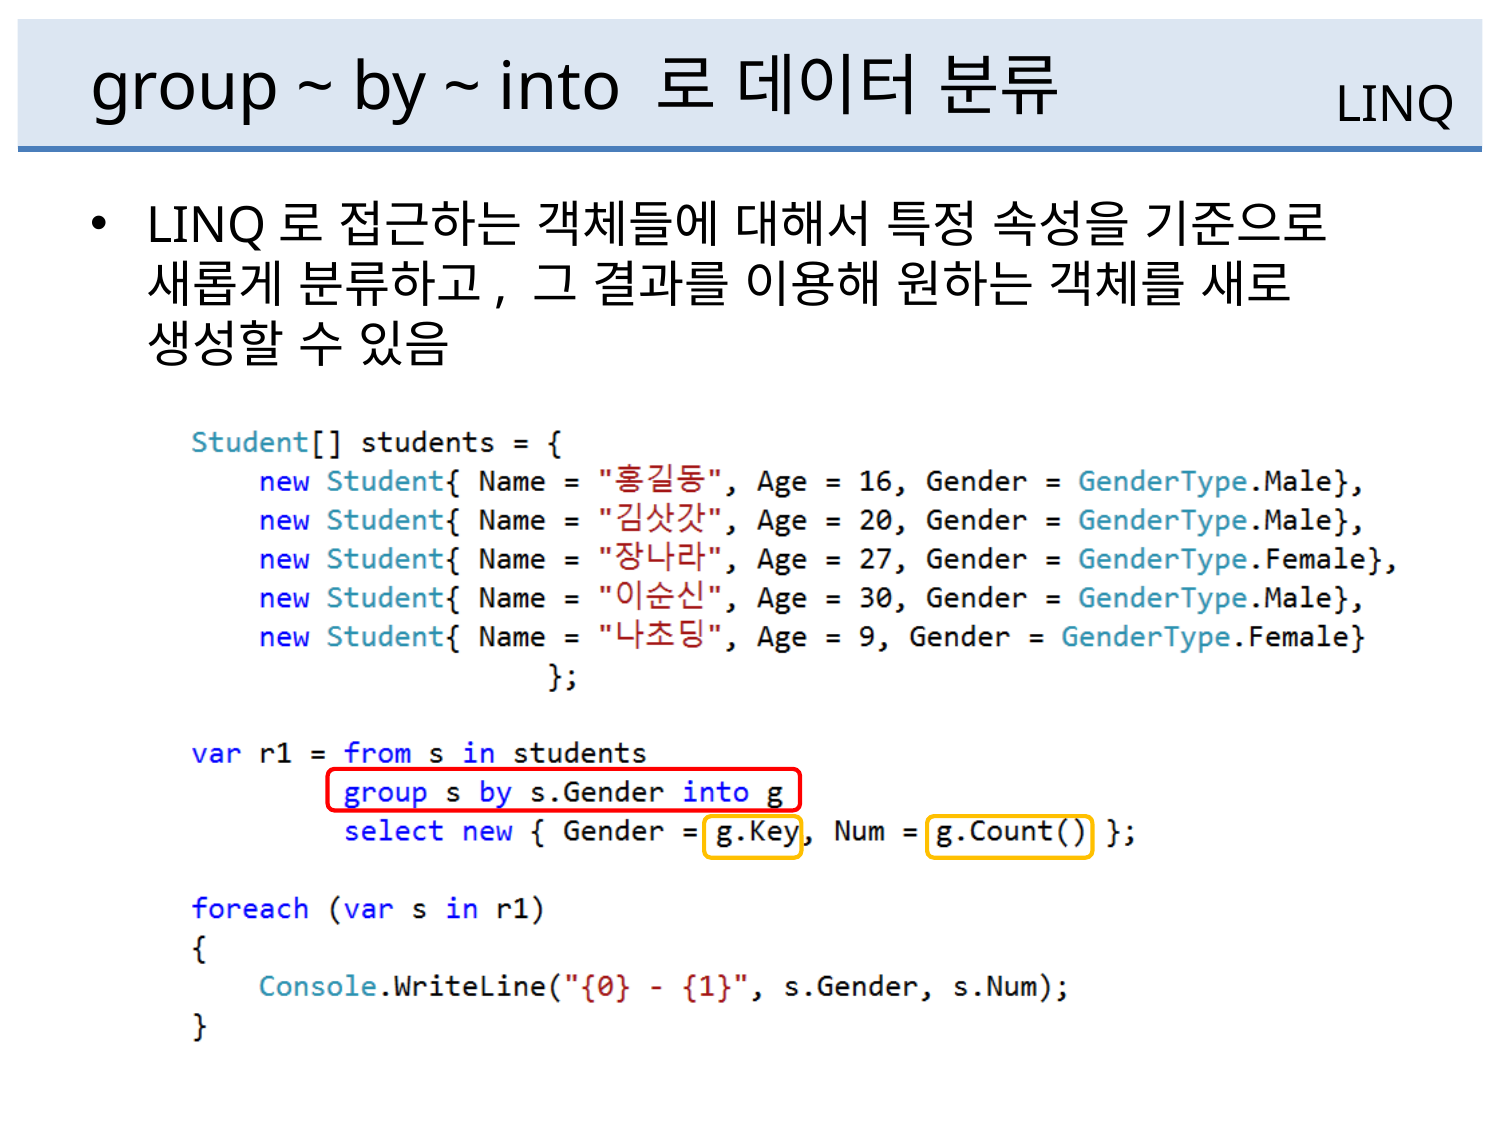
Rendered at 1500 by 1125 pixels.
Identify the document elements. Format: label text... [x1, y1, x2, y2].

picture [170, 420, 1405, 1059]
title group ~ by ~ into 로 데이터 분류 [75, 19, 1199, 147]
list LINQ [903, 64, 1471, 147]
list LINQ로 접근하는 객체들에 대해서 특정 속성을 기준으로 새롭게 분류하고, 그 결과를 이용해 원하는 객체를 새로 생성할 수 있음 [75, 184, 1425, 1012]
